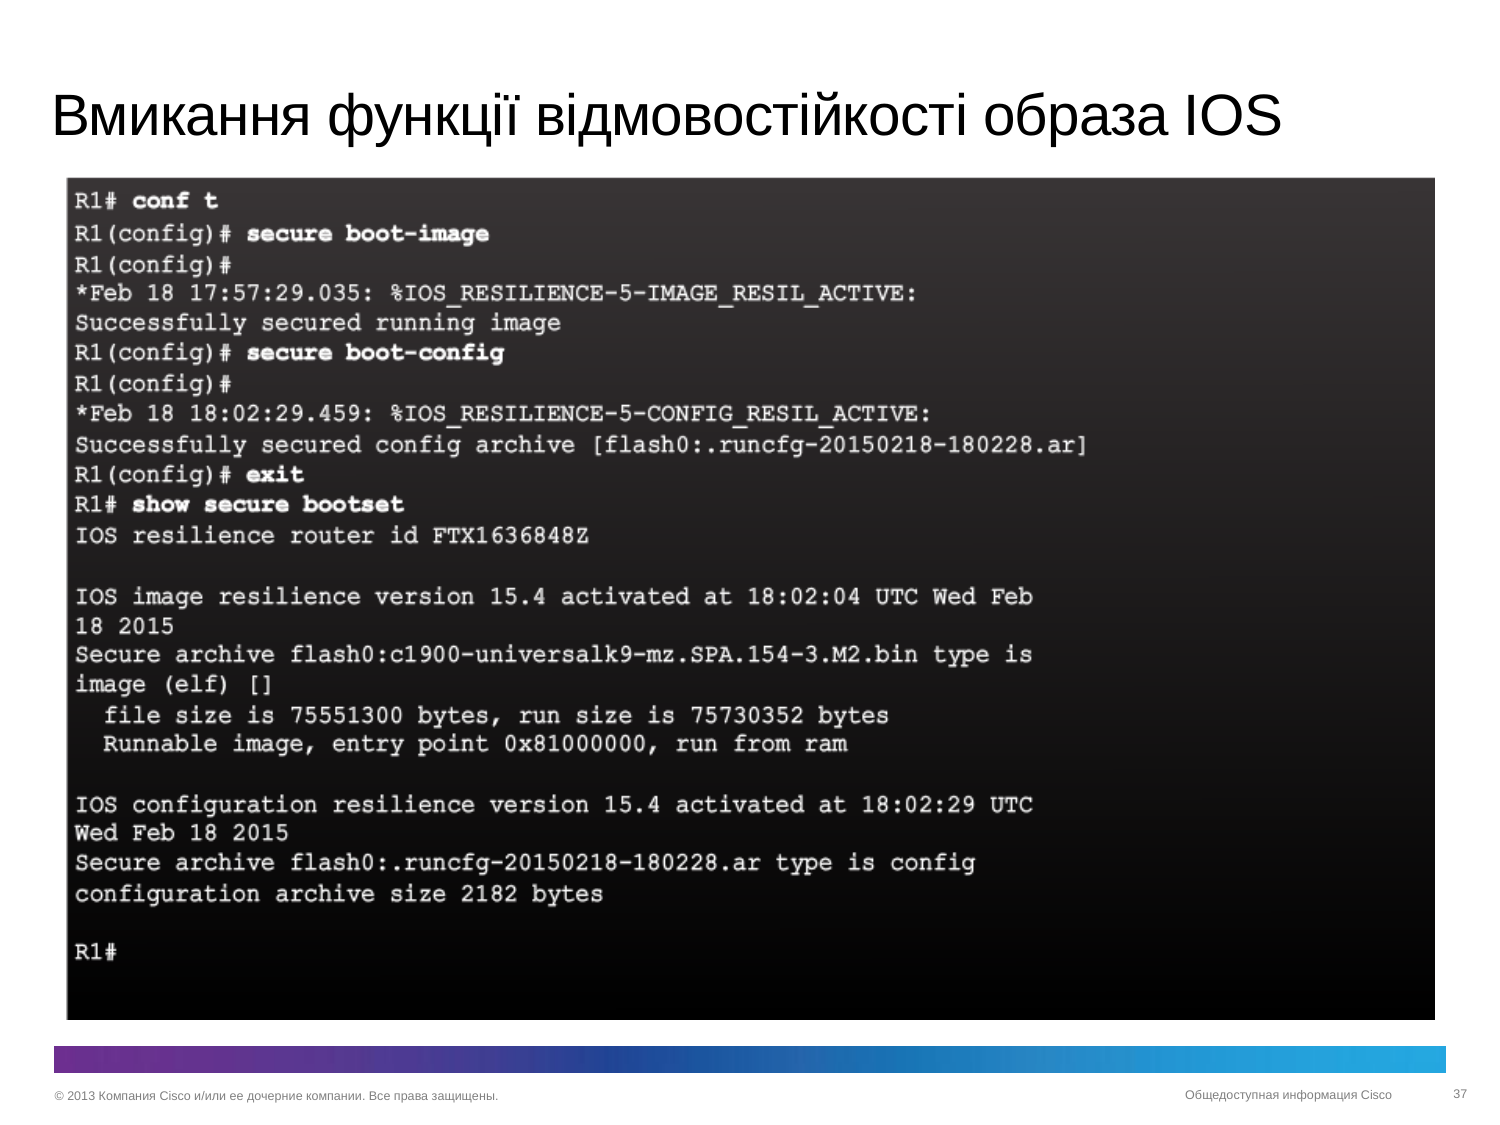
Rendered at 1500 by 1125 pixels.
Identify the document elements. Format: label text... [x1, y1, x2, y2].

picture [54, 1046, 1446, 1073]
picture [65, 175, 1435, 1020]
title Вмикання функції відмовостійкості образа IOS [37, 17, 1500, 155]
